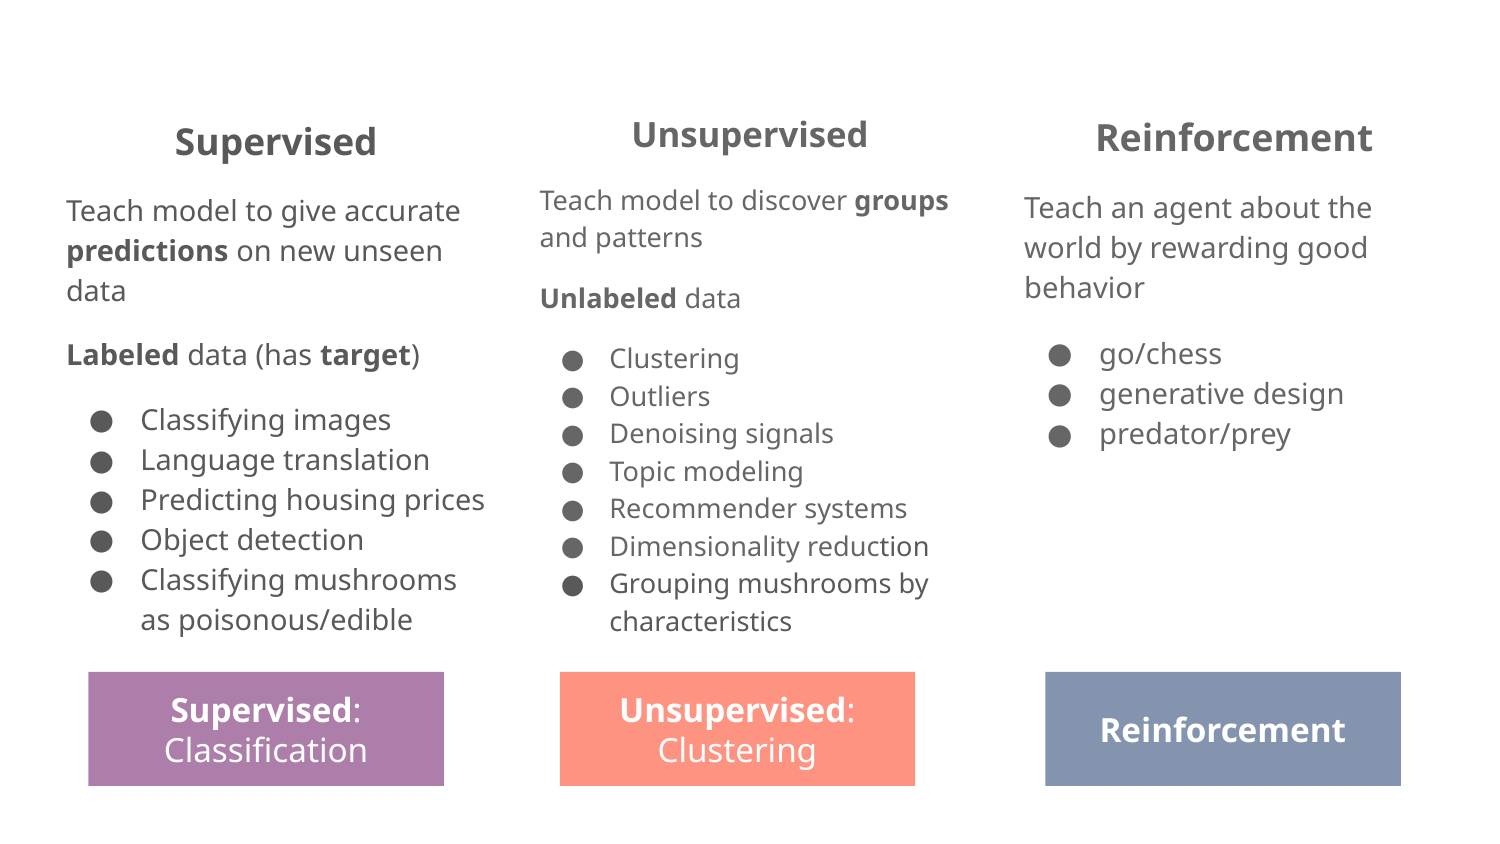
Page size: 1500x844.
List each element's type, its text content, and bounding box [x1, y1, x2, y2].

text_box Reinforcement [1045, 671, 1401, 786]
text_box Supervised: Classification [88, 671, 444, 786]
text_box Reinforcement Teach an agent about the world by rewarding good behavior go/chess generative design predator/prey [1009, 91, 1460, 653]
text_box Unsupervised: Clustering [559, 671, 916, 786]
text_box Unsupervised Teach model to discover groups and patterns Unlabeled data Clustering Outliers Denoising signals Topic modeling Recommender systems Dimensionality reduction Grouping mushrooms by characteristics [524, 91, 976, 653]
text_box Supervised Teach model to give accurate predictions on new unseen data Labeled data (has target) Classifying images Language translation Predicting housing prices Object detection Classifying mushrooms as poisonous/edible [51, 96, 502, 657]
